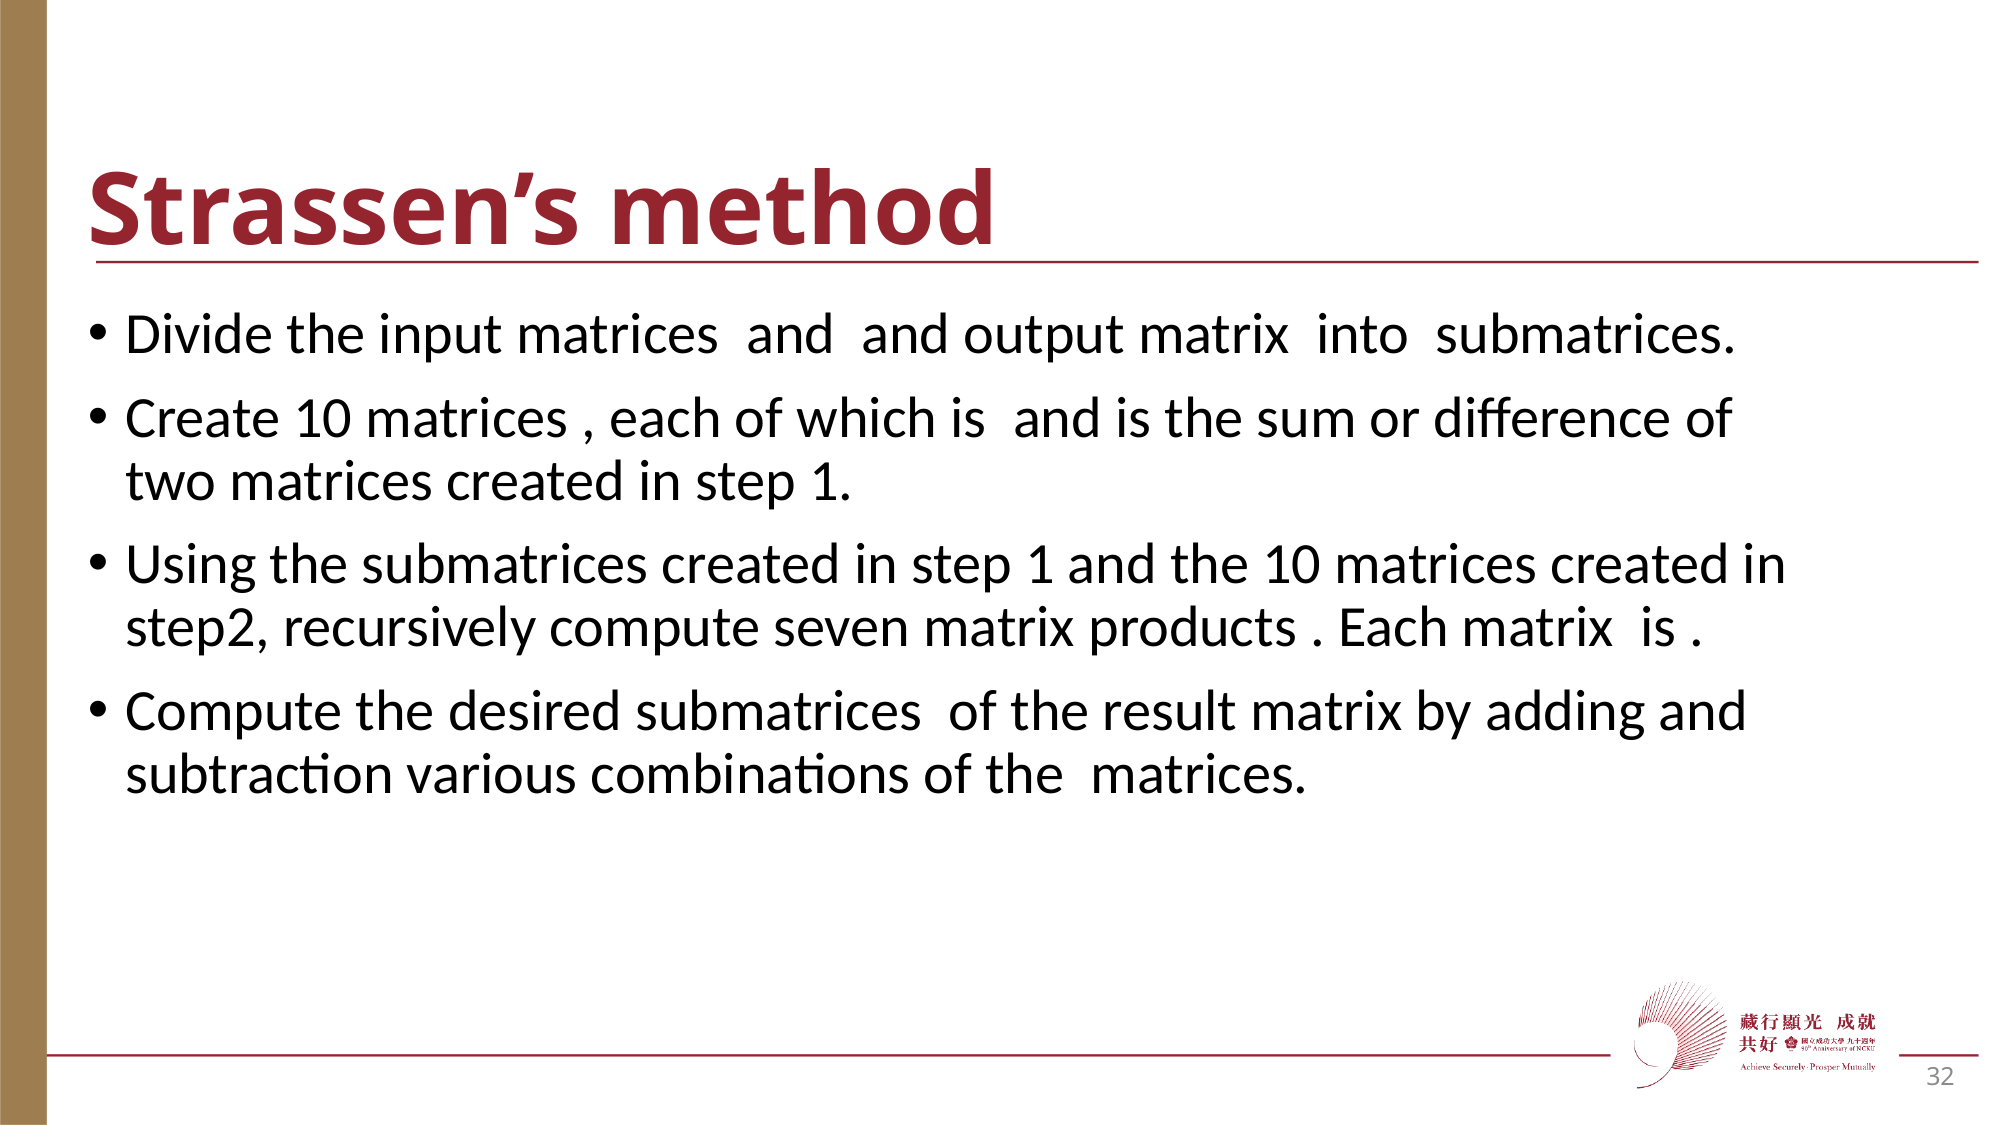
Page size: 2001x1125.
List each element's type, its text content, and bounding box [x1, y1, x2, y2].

slide_number 32 [1880, 1047, 1970, 1108]
title Strassen’s method [72, 131, 1827, 274]
picture [0, 0, 2000, 1125]
